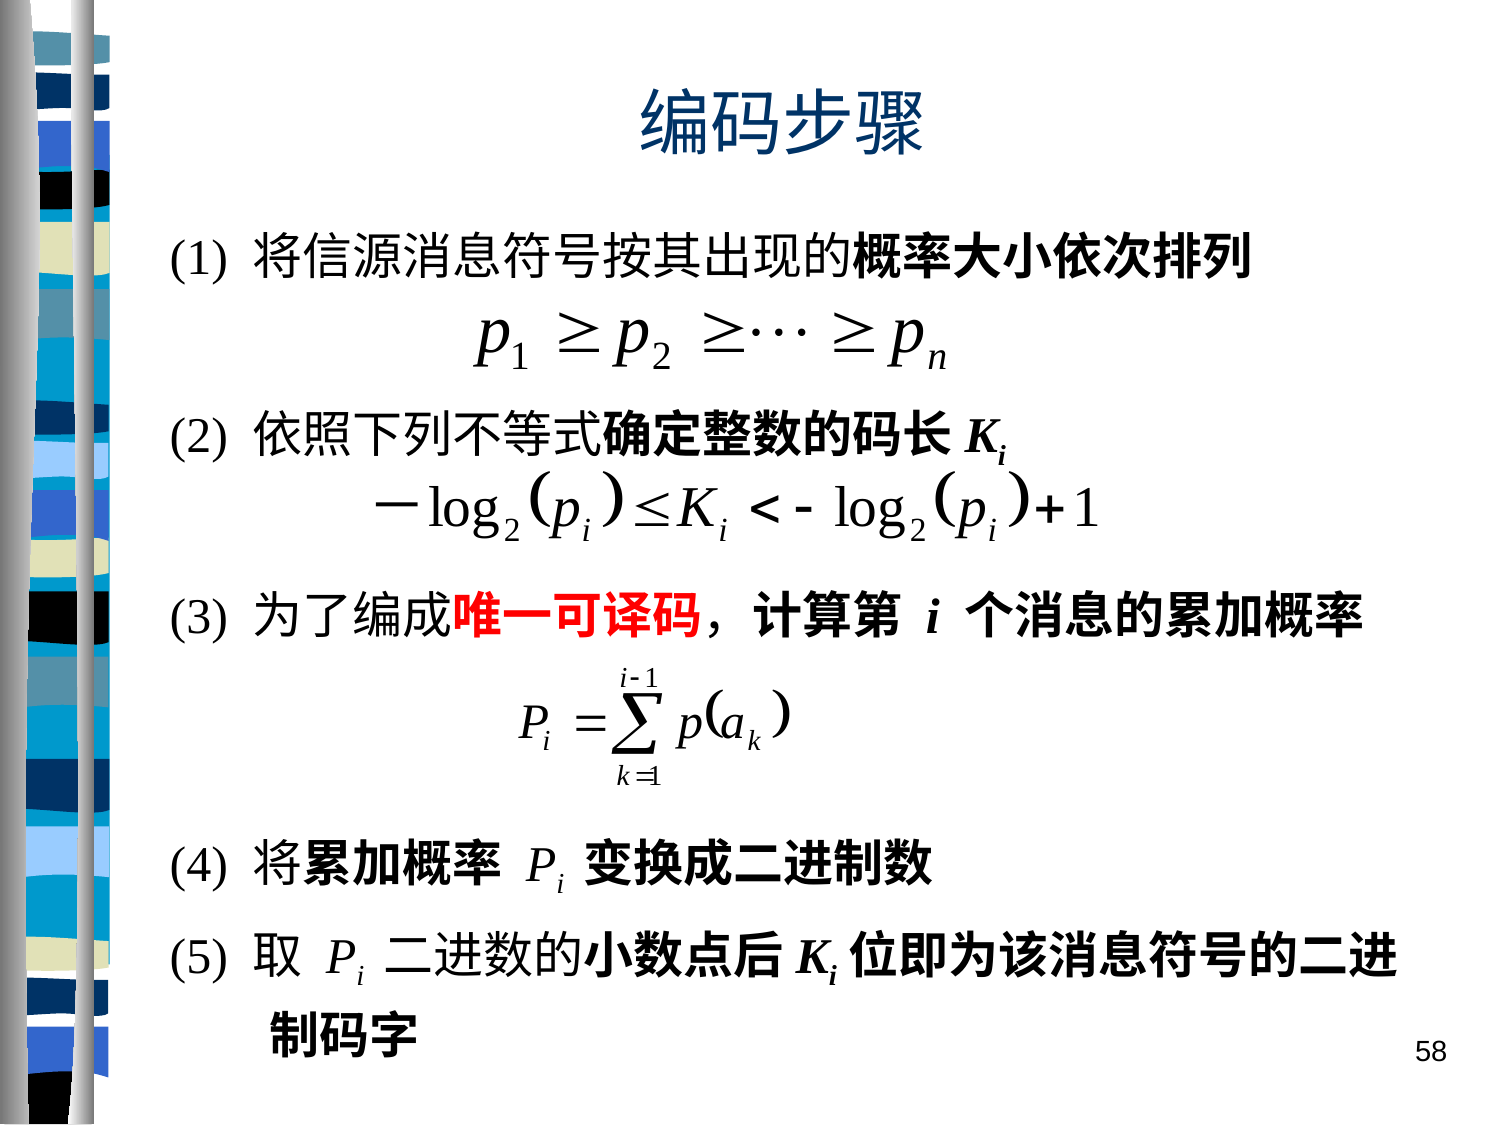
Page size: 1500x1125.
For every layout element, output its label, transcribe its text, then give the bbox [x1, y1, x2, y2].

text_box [508, 655, 794, 797]
slide_number 58 [1149, 1024, 1463, 1101]
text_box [365, 468, 1105, 556]
title 编码步骤 [144, 43, 1420, 173]
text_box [459, 283, 962, 387]
list (1) 将信源消息符号按其出现的概率大小依次排列 (2) 依照下列不等式确定整数的码长Ki (3) 为了编成唯一可译码，计算第 i 个消息的累加概率 (4) 将累加概率 Pi 变换成二进制数 (5) 取 Pi 二进数的小数点后Ki位即为该消息符号的二进制码字 [154, 199, 1447, 1041]
